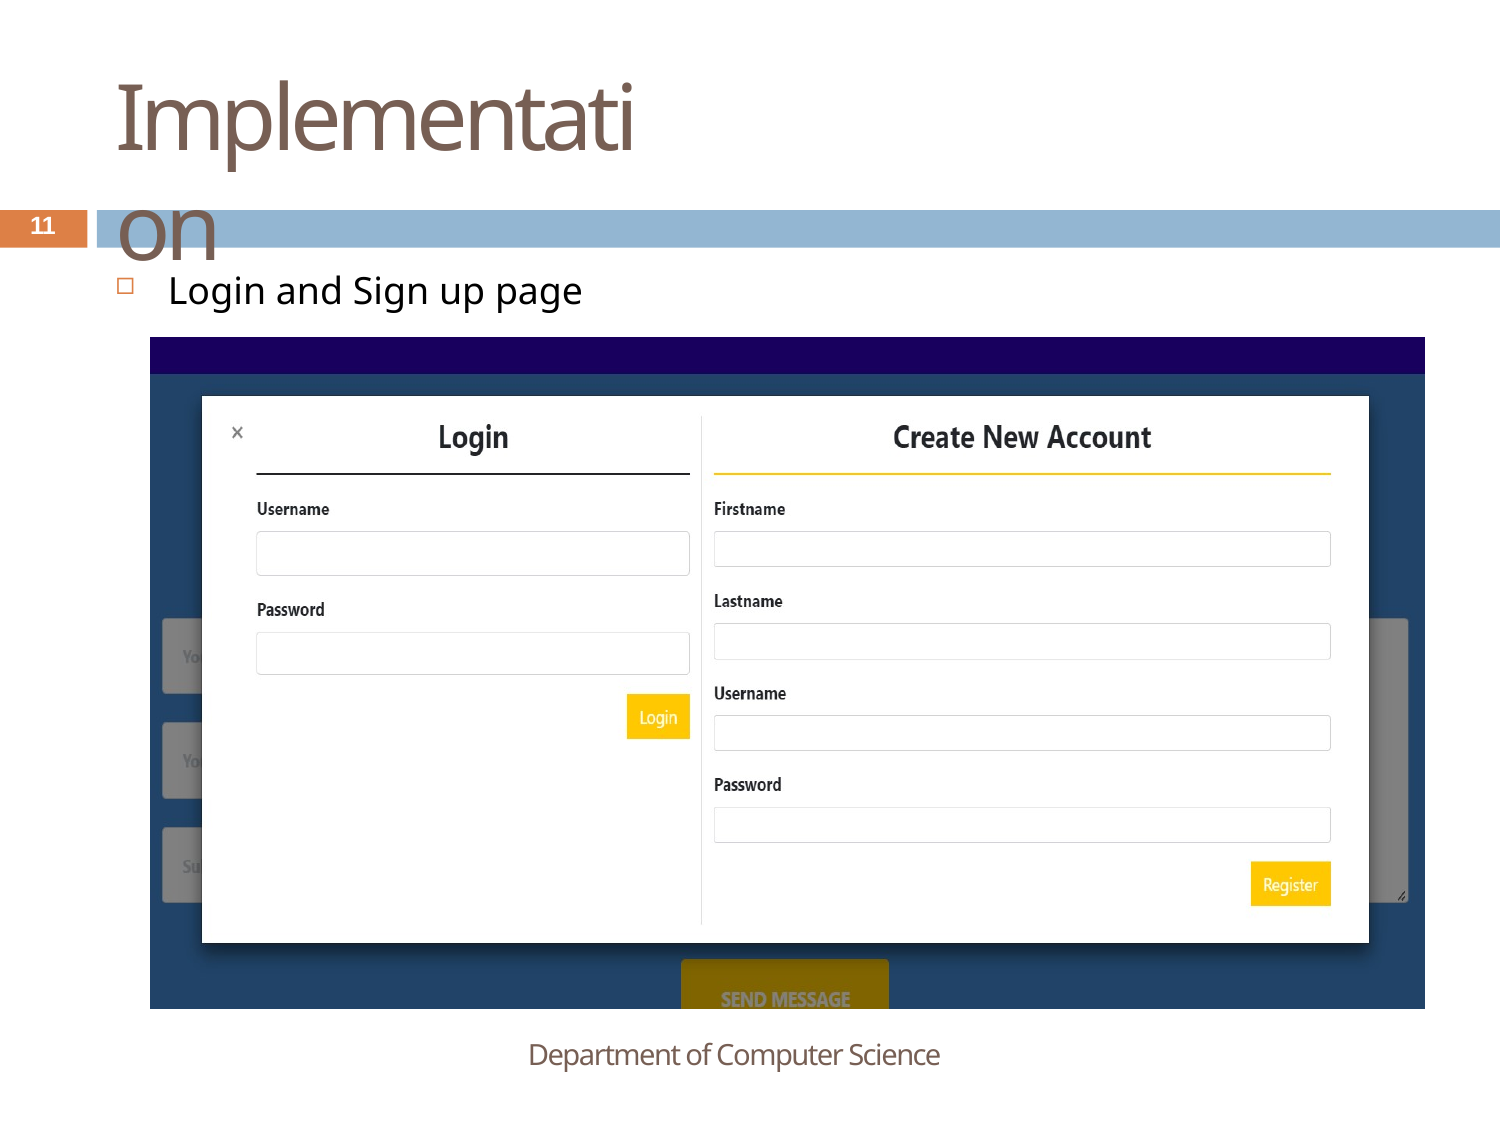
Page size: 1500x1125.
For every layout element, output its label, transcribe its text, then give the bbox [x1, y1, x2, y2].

text_box 11 [28, 207, 59, 240]
picture [149, 337, 1426, 1009]
title Implementation [113, 56, 670, 264]
footer Department of Computer Science [525, 1037, 976, 1125]
text_box Login and Sign up page [113, 264, 1412, 312]
